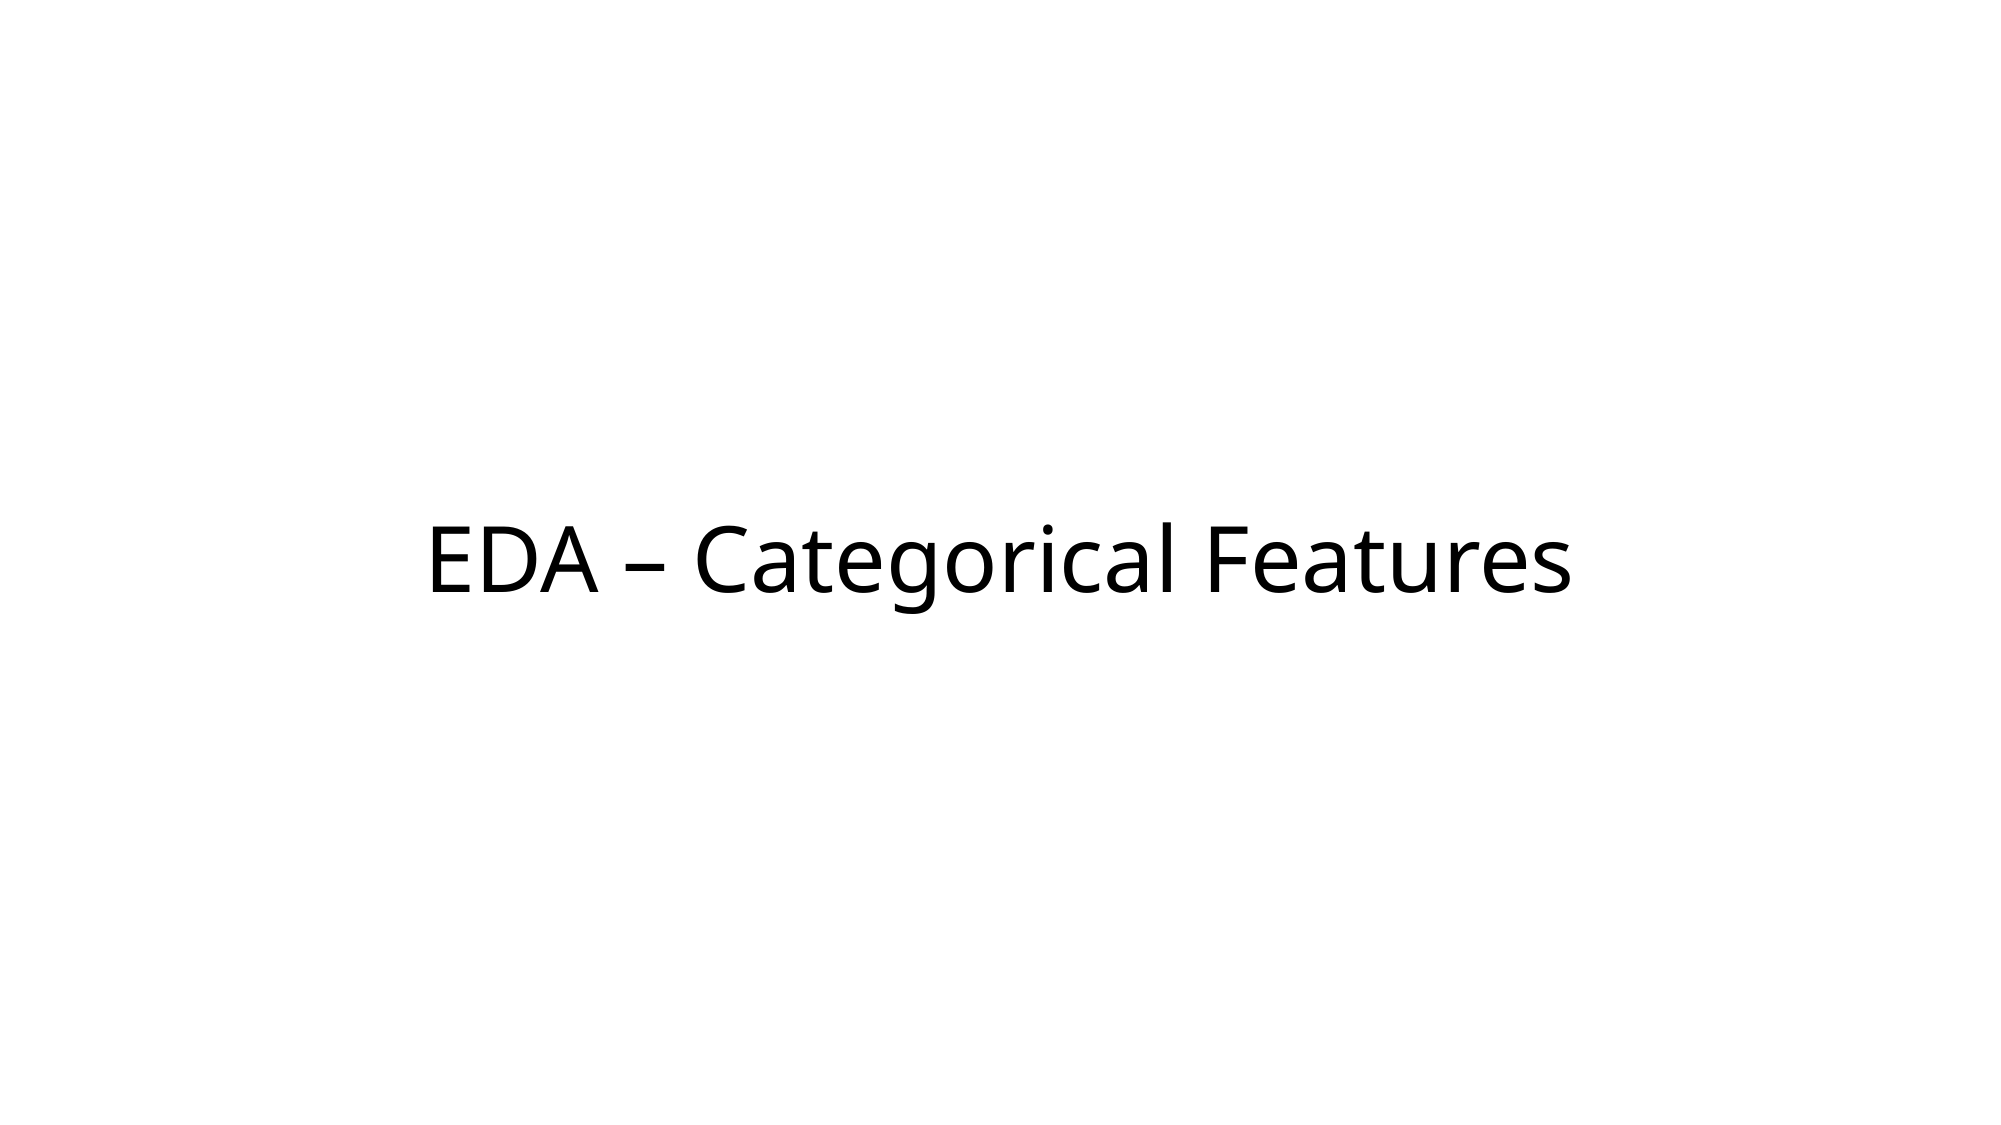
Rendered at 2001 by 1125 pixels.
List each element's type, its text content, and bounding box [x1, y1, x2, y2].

title EDA – Categorical Features [137, 453, 1863, 672]
